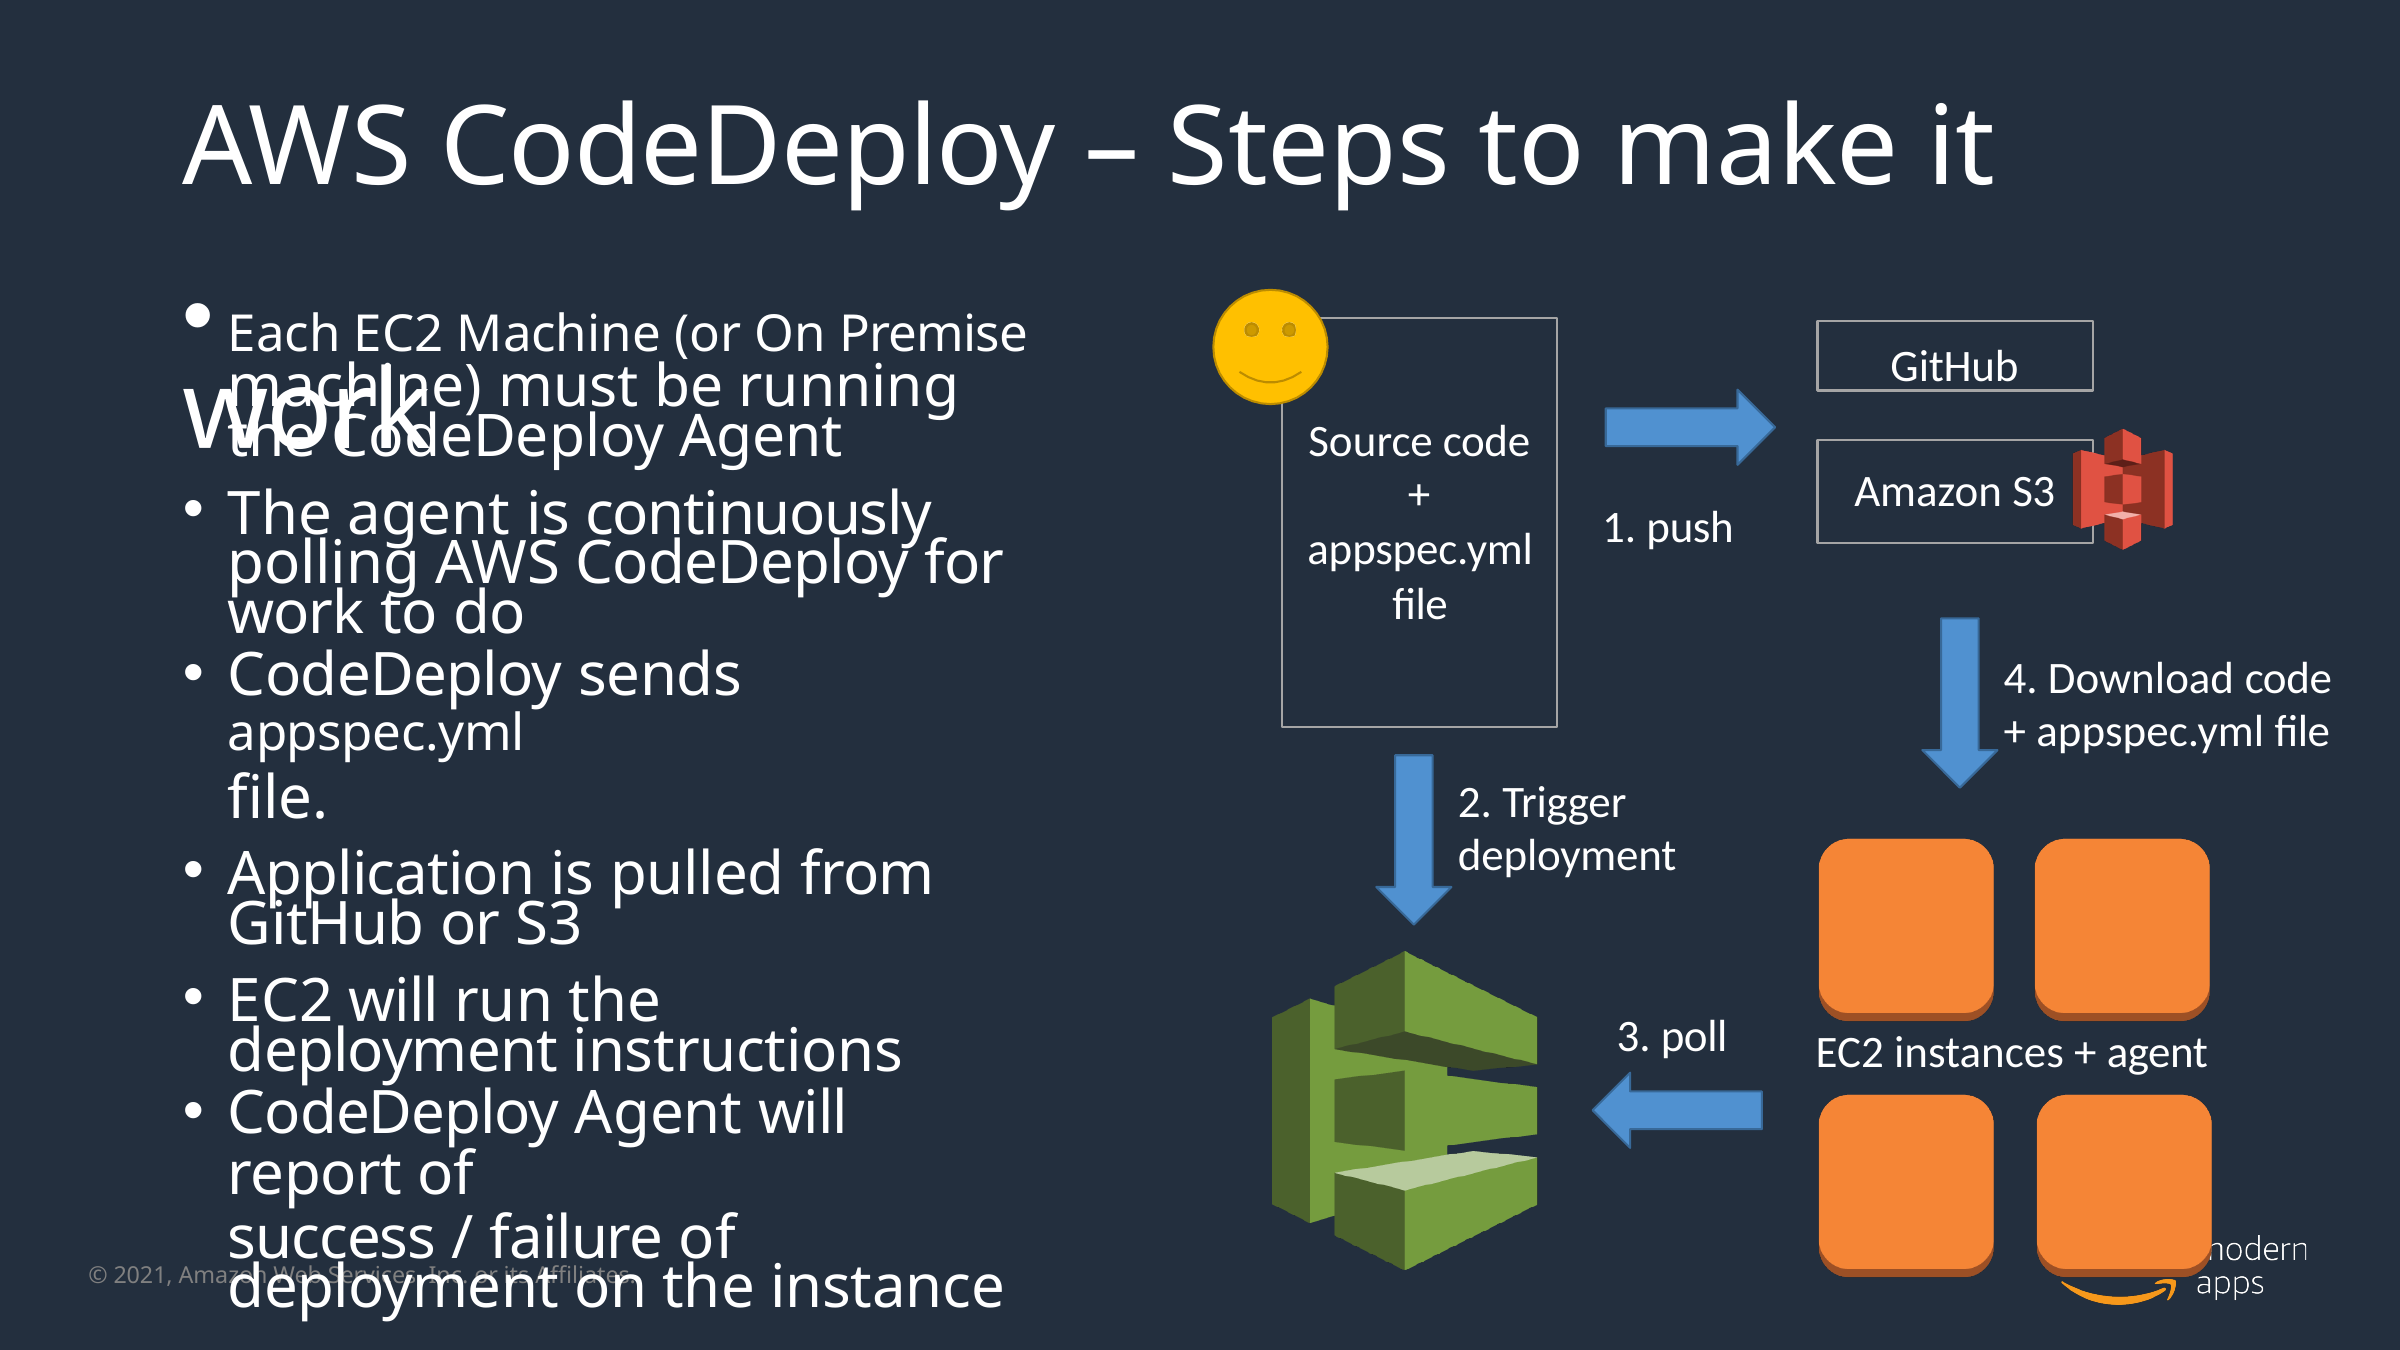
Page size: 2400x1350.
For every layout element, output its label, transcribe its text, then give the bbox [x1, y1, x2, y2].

picture [2033, 837, 2211, 950]
picture [1817, 837, 1995, 950]
title AWS CodeDeploy – Steps to make it work [180, 72, 2079, 471]
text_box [1374, 753, 1454, 927]
picture [2070, 427, 2174, 551]
text_box Each EC2 Machine (or On Premise machine) must be running the CodeDeploy Agent The agent is continuously polling AWS CodeDeploy for work to do CodeDeploy sends appspec.yml file. Application is pulled from GitHub or S3 EC2 will run the deployment instructions CodeDeploy Agent will report of success / failure of deployment on the instance [180, 269, 1057, 1318]
text_box Amazon S3 [1851, 459, 2059, 516]
text_box 1. push [1599, 495, 1738, 552]
text_box 4. Download code + appspec.yml file [2004, 646, 2337, 756]
text_box Source code + appspec.yml file [1302, 471, 1536, 629]
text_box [1271, 950, 2213, 1279]
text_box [1920, 616, 2000, 790]
text_box GitHub [1817, 320, 2093, 391]
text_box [1211, 288, 1330, 406]
text_box 2. Trigger deployment [1458, 769, 1682, 880]
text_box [1604, 388, 1777, 467]
text_box [1281, 471, 1557, 728]
text_box [1817, 439, 2065, 544]
